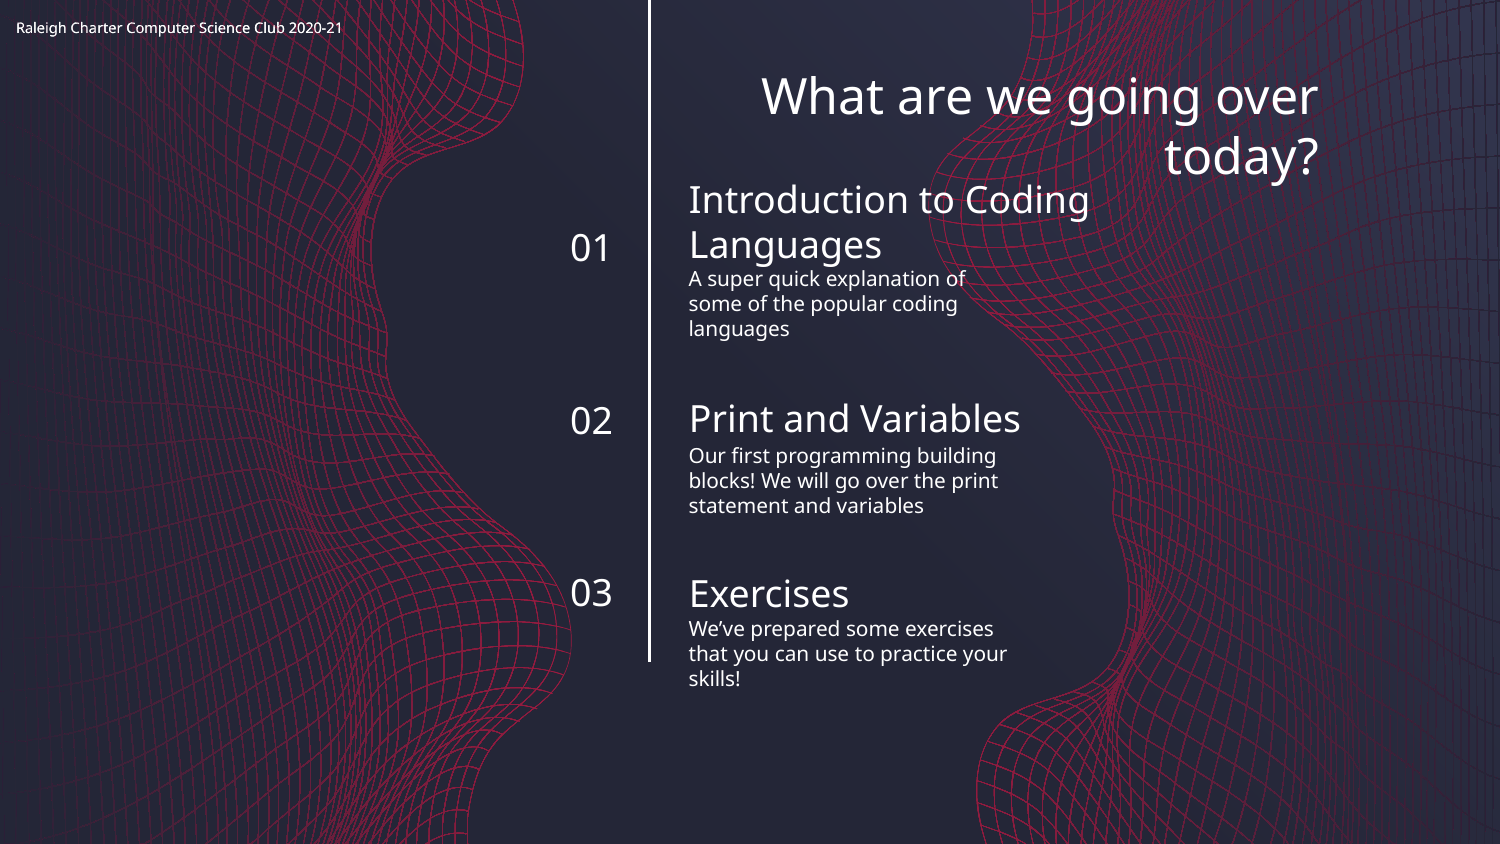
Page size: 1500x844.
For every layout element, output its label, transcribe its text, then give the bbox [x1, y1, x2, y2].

title What are we going over today? [618, 46, 1335, 202]
title 03 [426, 554, 629, 629]
subtitle Introduction to Coding Languages [673, 202, 1260, 282]
subtitle Print and Variables [673, 363, 1260, 456]
title 02 [426, 381, 629, 457]
title 01 [426, 208, 629, 284]
subtitle Our first programming building blocks! We will go over the print statement and variables [673, 427, 1036, 520]
subtitle A super quick explanation of some of the popular coding languages [673, 250, 1036, 298]
subtitle We’ve prepared some exercises that you can use to practice your skills! [673, 600, 1036, 676]
subtitle Exercises [673, 537, 1260, 630]
